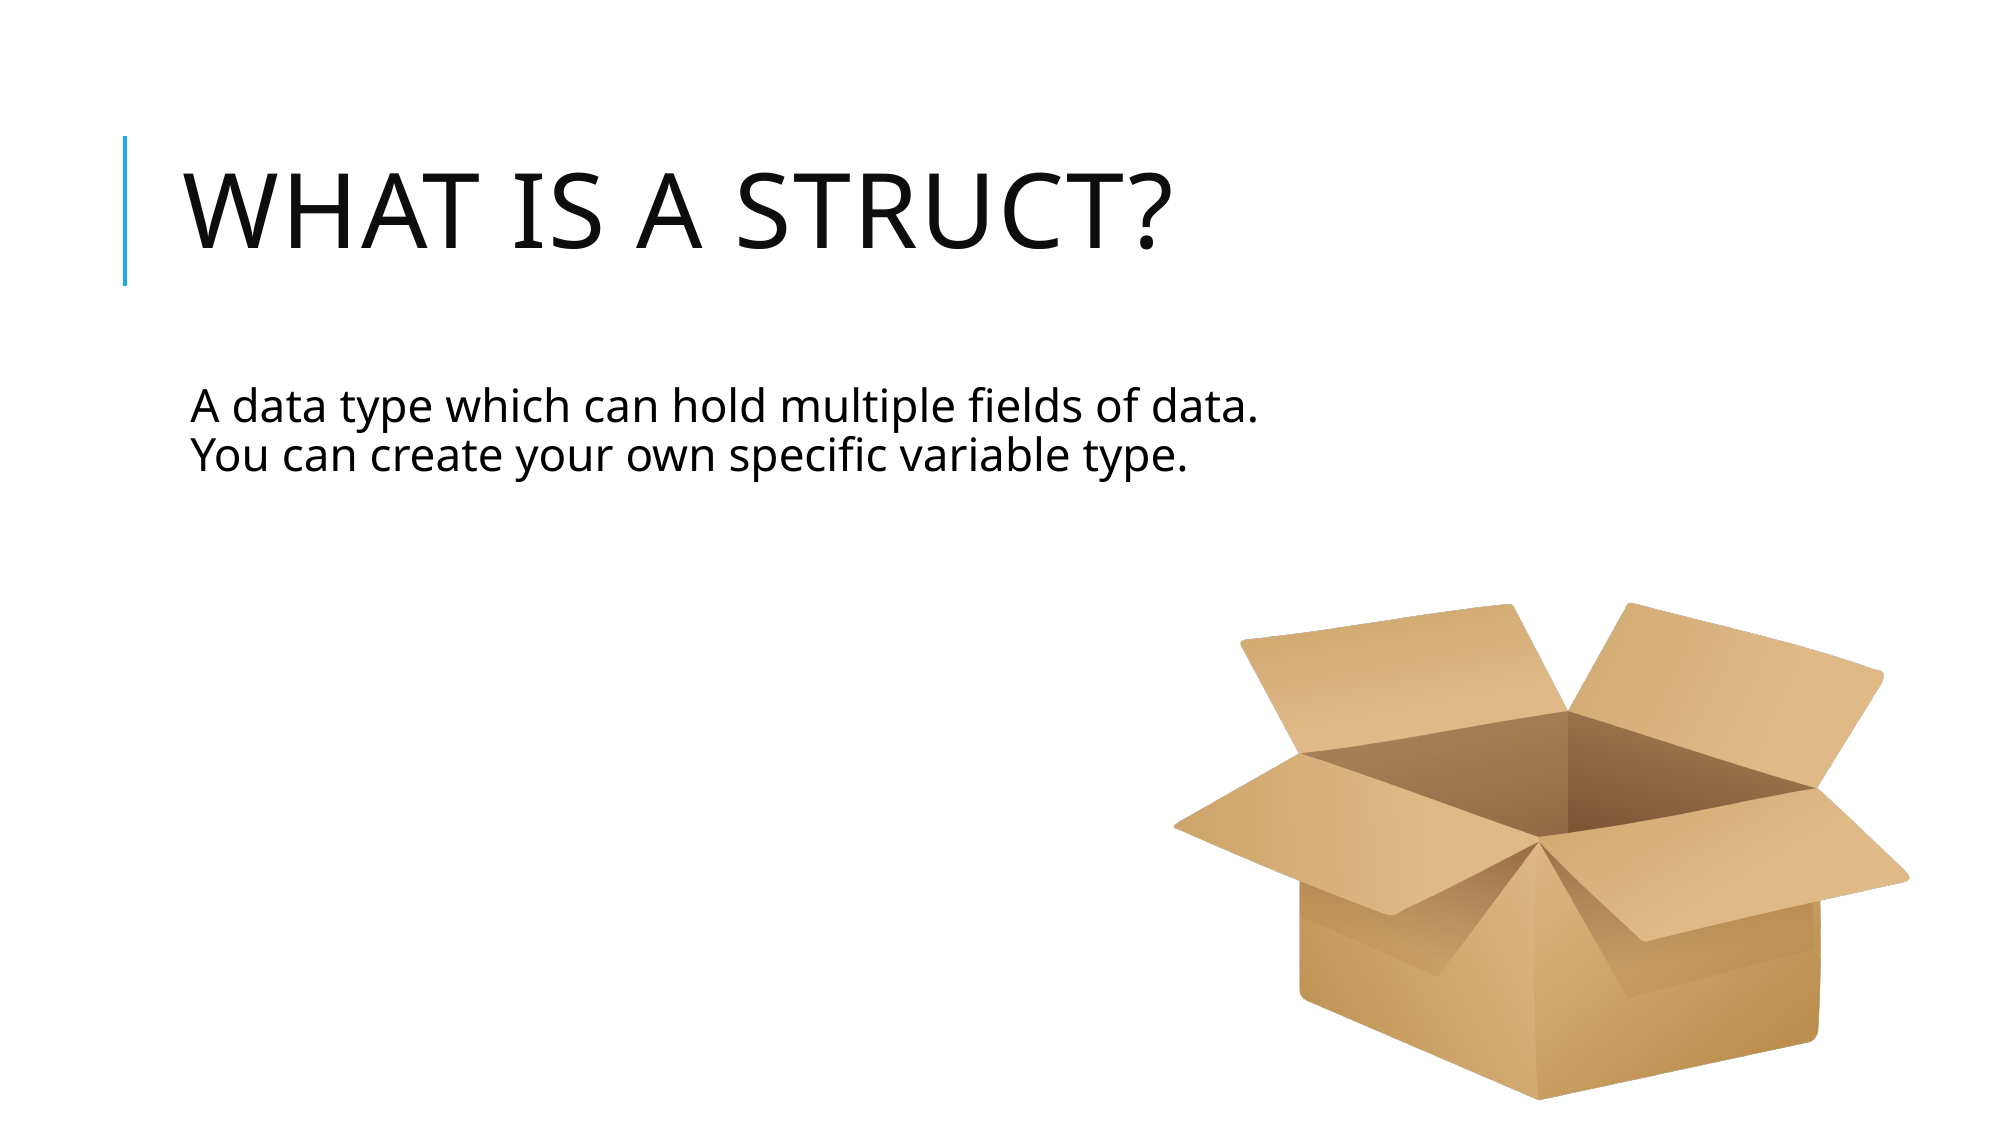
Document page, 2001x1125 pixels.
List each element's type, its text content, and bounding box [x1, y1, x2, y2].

picture [1168, 599, 1915, 1105]
list A data type which can hold multiple fields of data. You can create your own specific variable type. [168, 375, 1763, 1035]
title What is a struct? [168, 96, 1763, 342]
